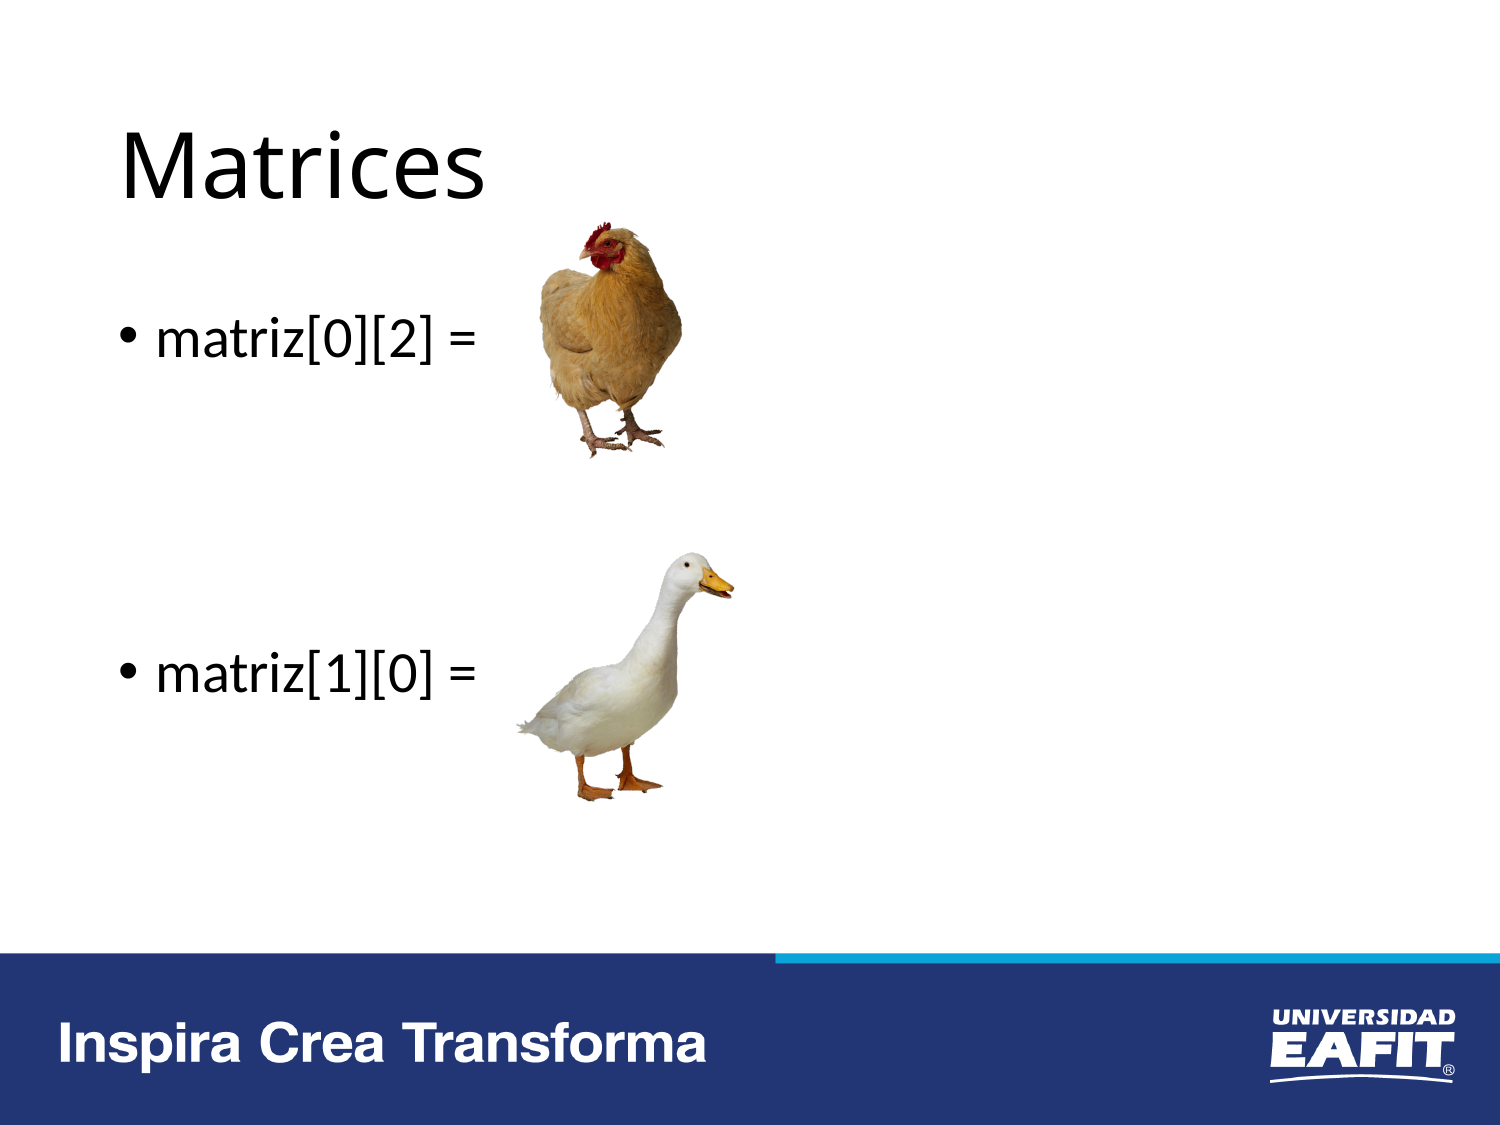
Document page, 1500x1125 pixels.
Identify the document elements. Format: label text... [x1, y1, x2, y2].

list matriz[0][2] = matriz[1][0] = [103, 299, 1397, 1014]
picture [0, 0, 1500, 1125]
picture [513, 550, 736, 803]
title Matrices [103, 59, 1397, 278]
